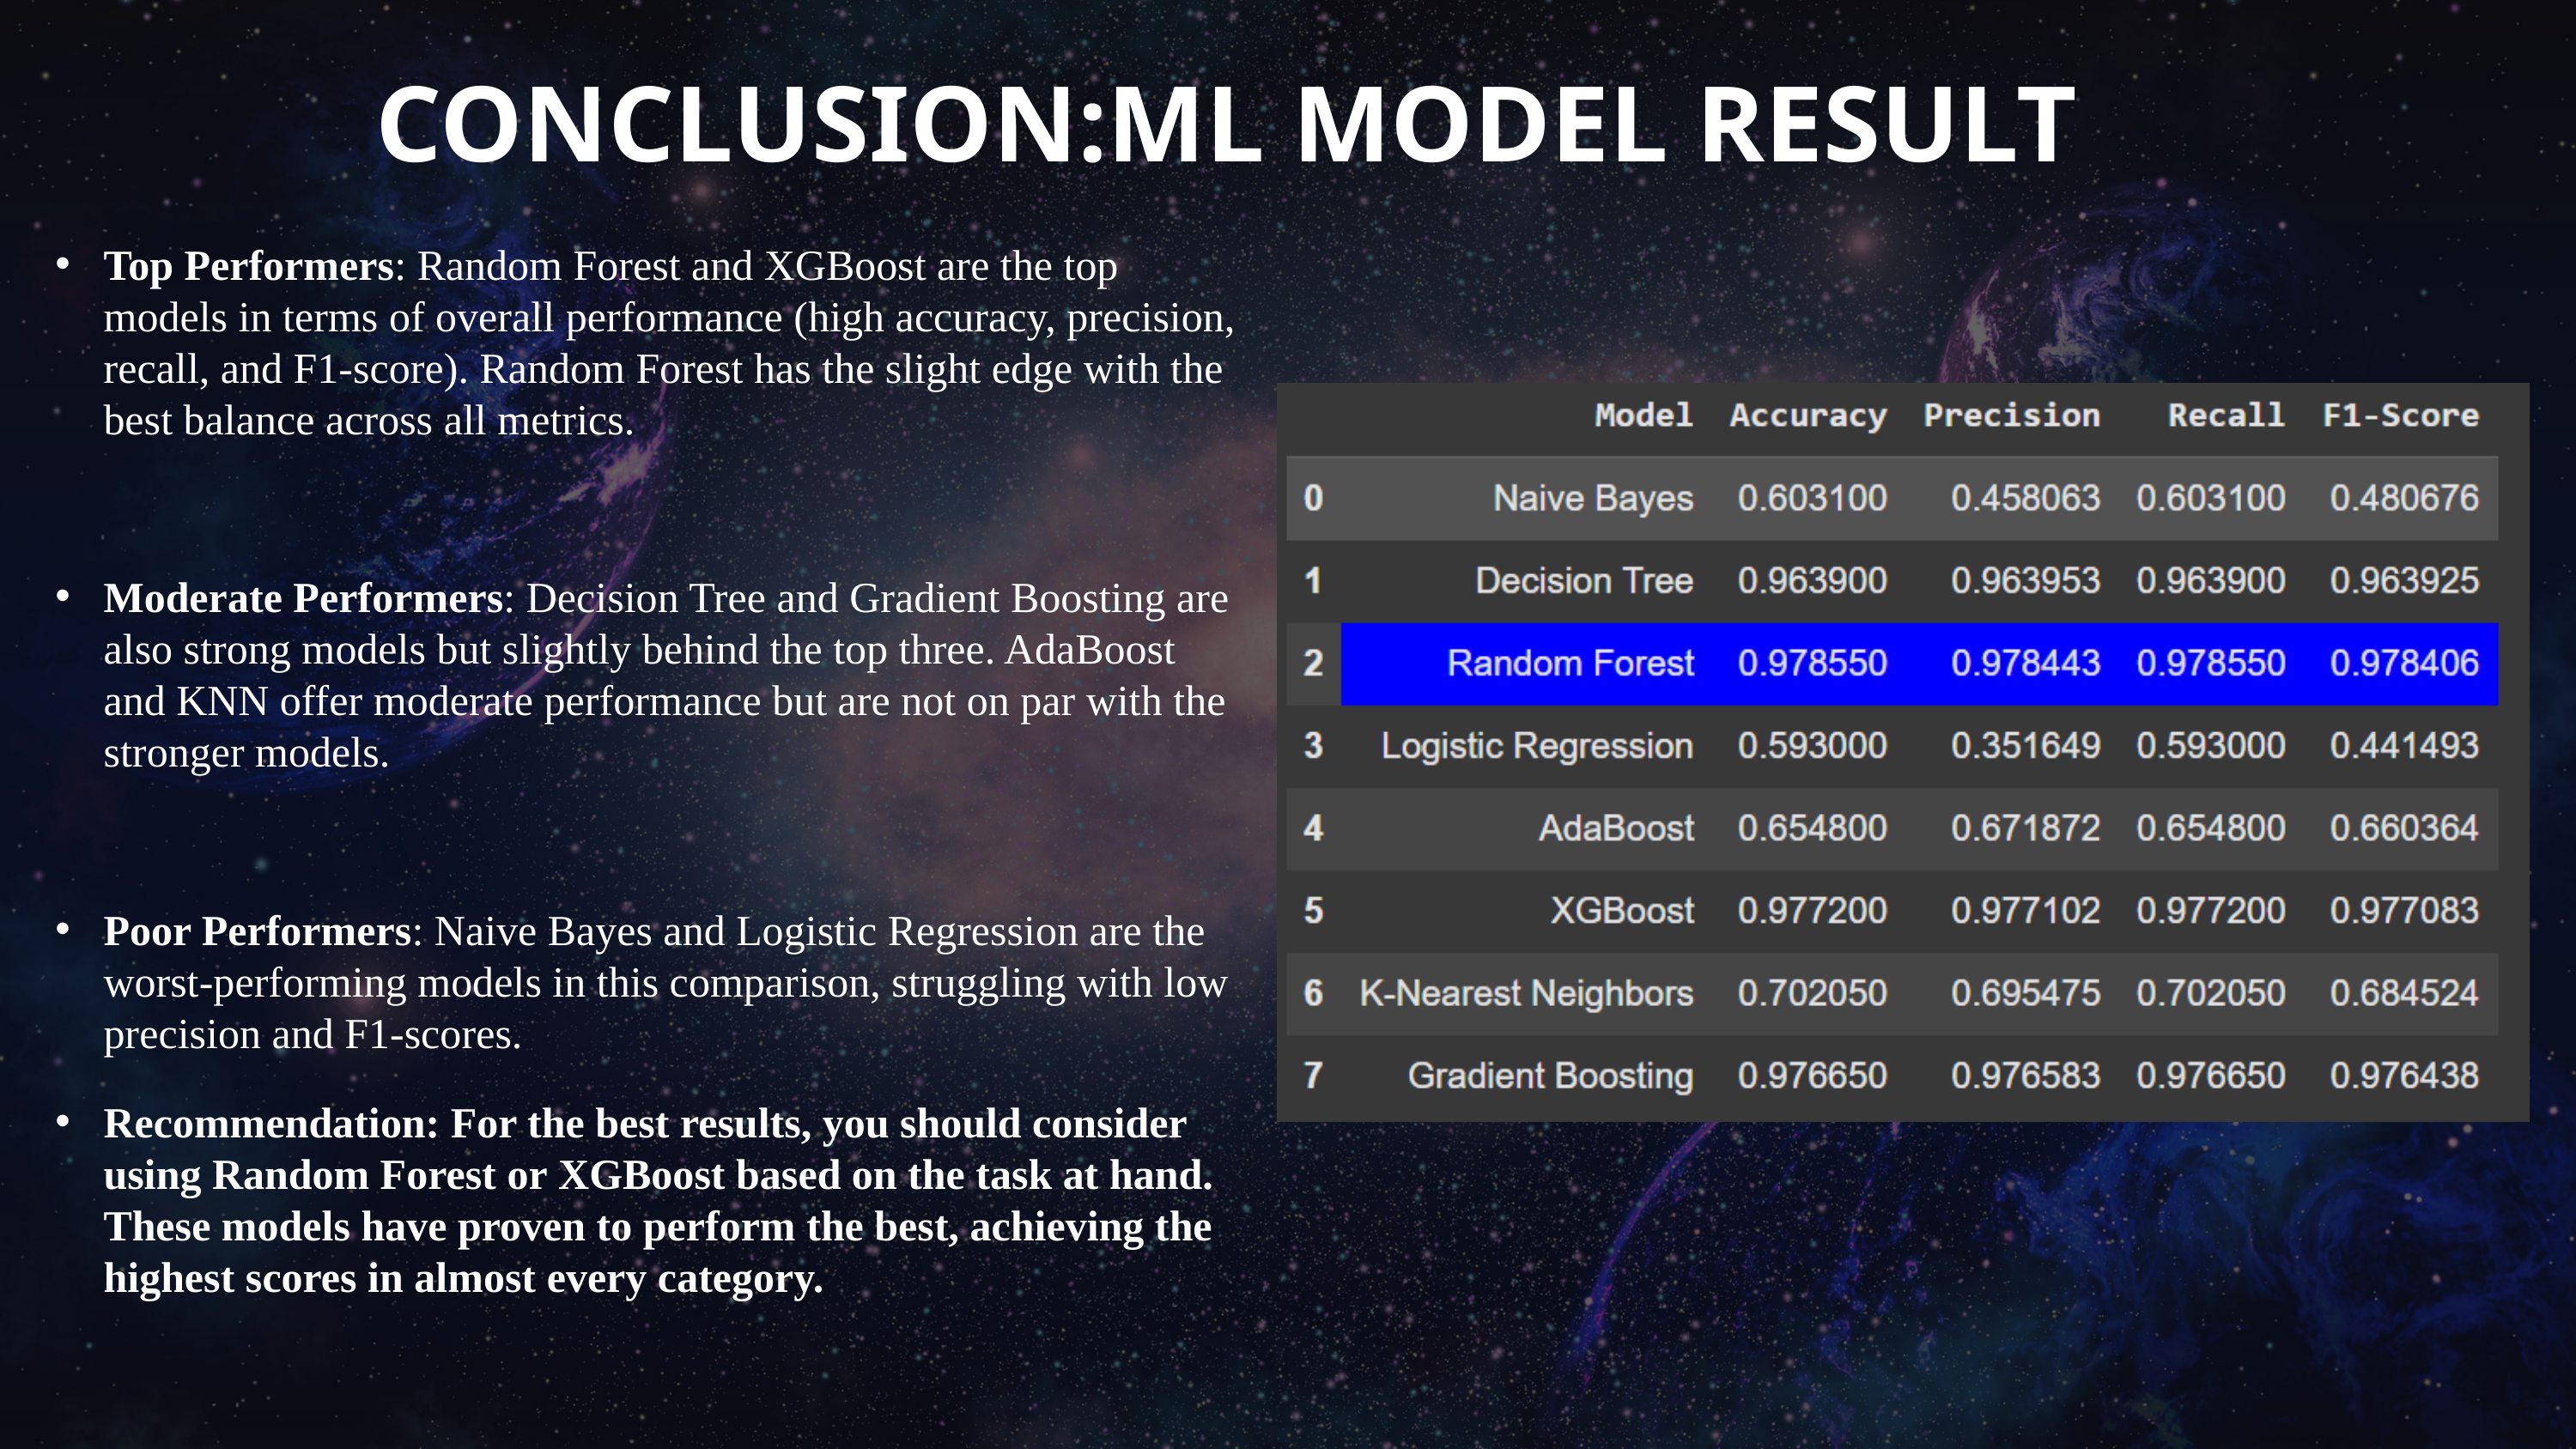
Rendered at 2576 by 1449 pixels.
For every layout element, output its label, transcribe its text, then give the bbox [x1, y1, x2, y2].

text_box [0, 0, 2576, 1449]
text_box Top Performers: Random Forest and XGBoost are the top models in terms of overall performance (high accuracy, precision, recall, and F1-score). Random Forest has the slight edge with the best balance across all metrics. Moderate Performers: Decision Tree and Gradient Boosting are also strong models but slightly behind the top three. AdaBoost and KNN offer moderate performance but are not on par with the stronger models. Poor Performers: Naive Bayes and Logistic Regression are the worst-performing models in this comparison, struggling with low precision and F1-scores. Recommendation: For the best results, you should consider using Random Forest or XGBoost based on the task at hand. These models have proven to perform the best, achieving the highest scores in almost every category. [42, 230, 1253, 1449]
picture [1277, 383, 2530, 1122]
text_box CONCLUSION:ML MODEL RESULT [348, 120, 2228, 183]
